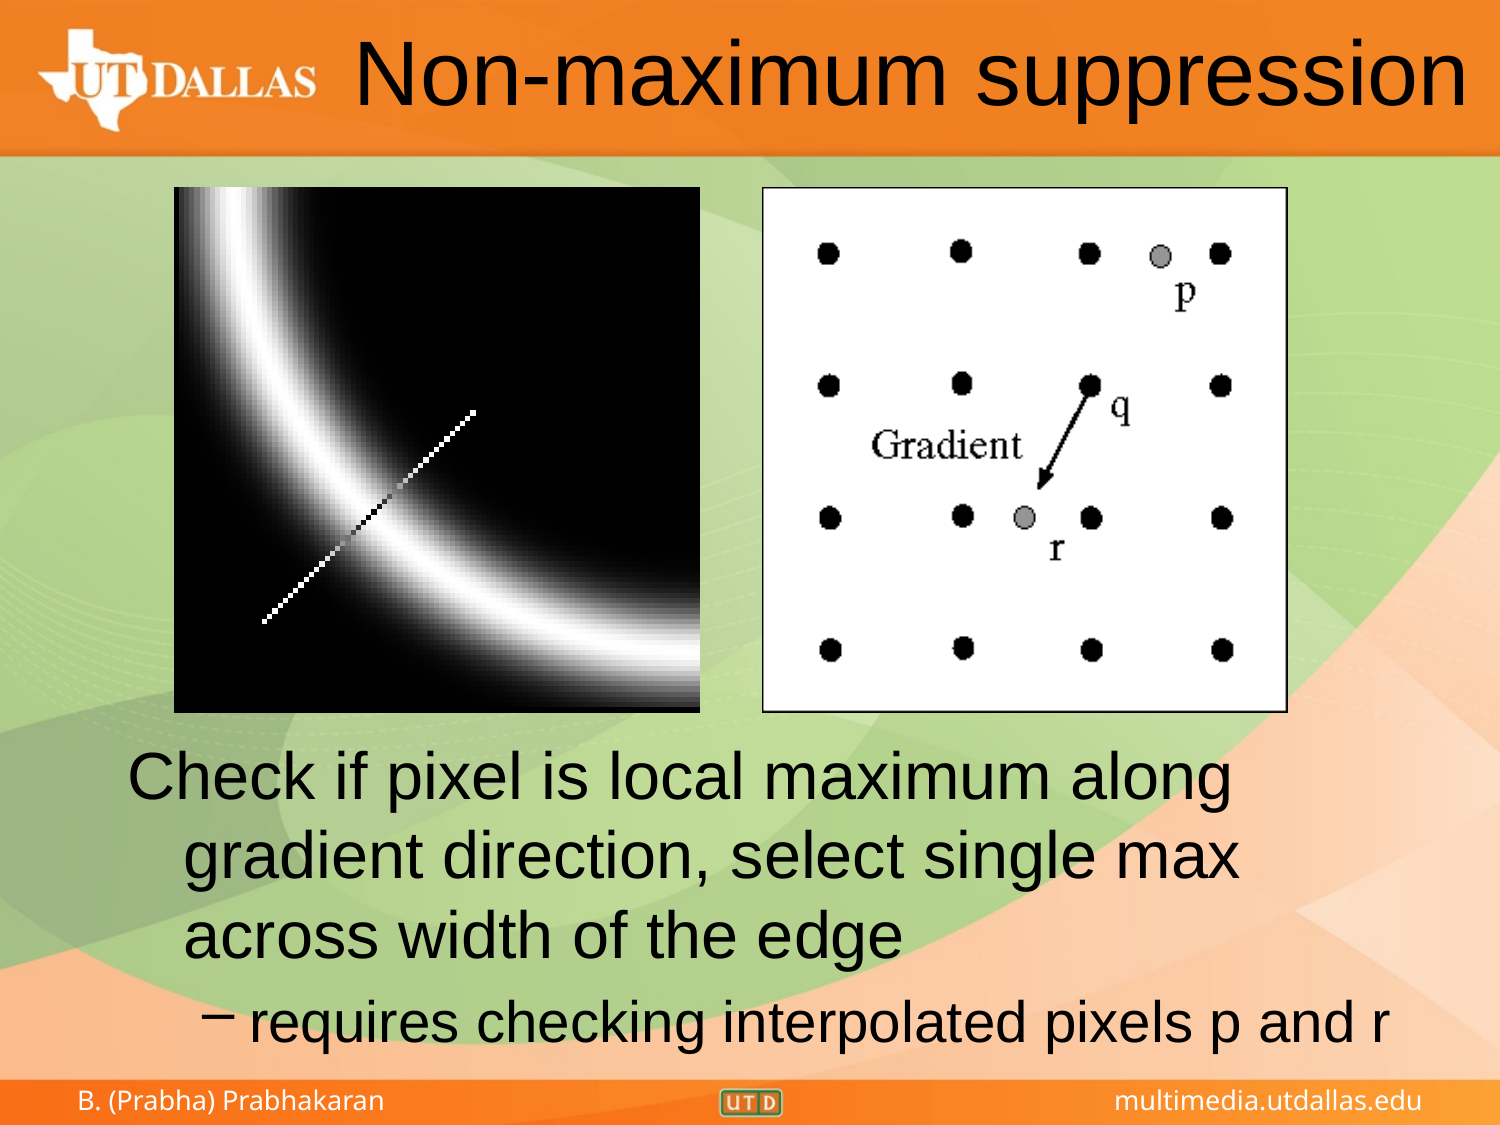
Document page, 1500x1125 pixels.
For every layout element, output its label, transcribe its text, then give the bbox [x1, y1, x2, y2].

picture [0, 0, 1500, 1125]
list Check if pixel is local maximum along gradient direction, select single max across width of the edge requires checking interpolated pixels p and r [112, 725, 1463, 913]
title Non-maximum suppression [274, 0, 1500, 163]
